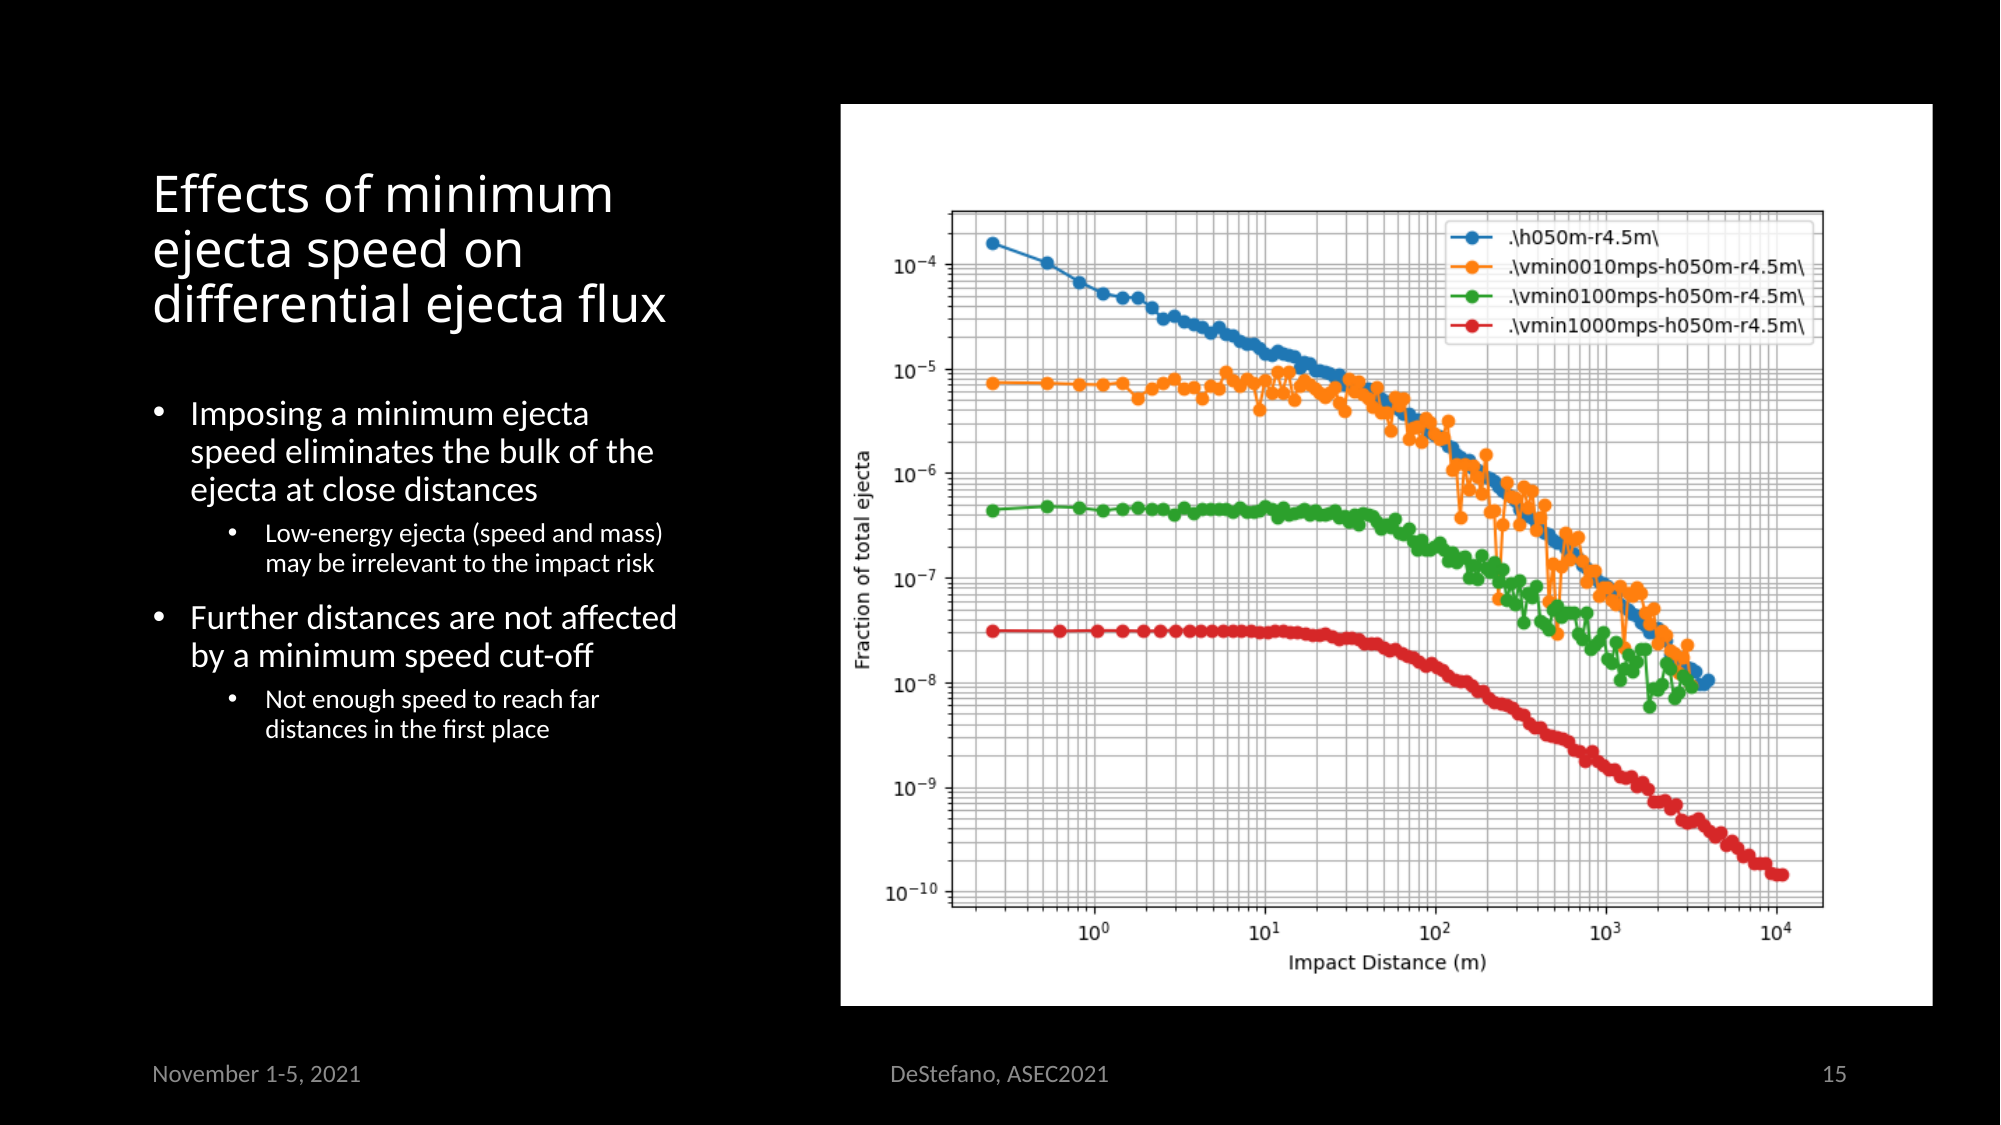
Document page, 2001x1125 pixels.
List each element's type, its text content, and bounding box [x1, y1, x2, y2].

picture [840, 103, 1933, 1006]
slide_number 15 [1412, 1042, 1863, 1103]
footer DeStefano, ASEC2021 [662, 1042, 1338, 1103]
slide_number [137, 1042, 588, 1103]
title Effects of minimum ejecta speed on differential ejecta flux [138, 160, 698, 342]
list Imposing a minimum ejecta speed eliminates the bulk of the ejecta at close distances Low-energy ejecta (speed and mass) may be irrelevant to the impact risk Further distances are not affected by a minimum speed cut-off Not enough speed to reach far distances in the first place [138, 386, 698, 949]
